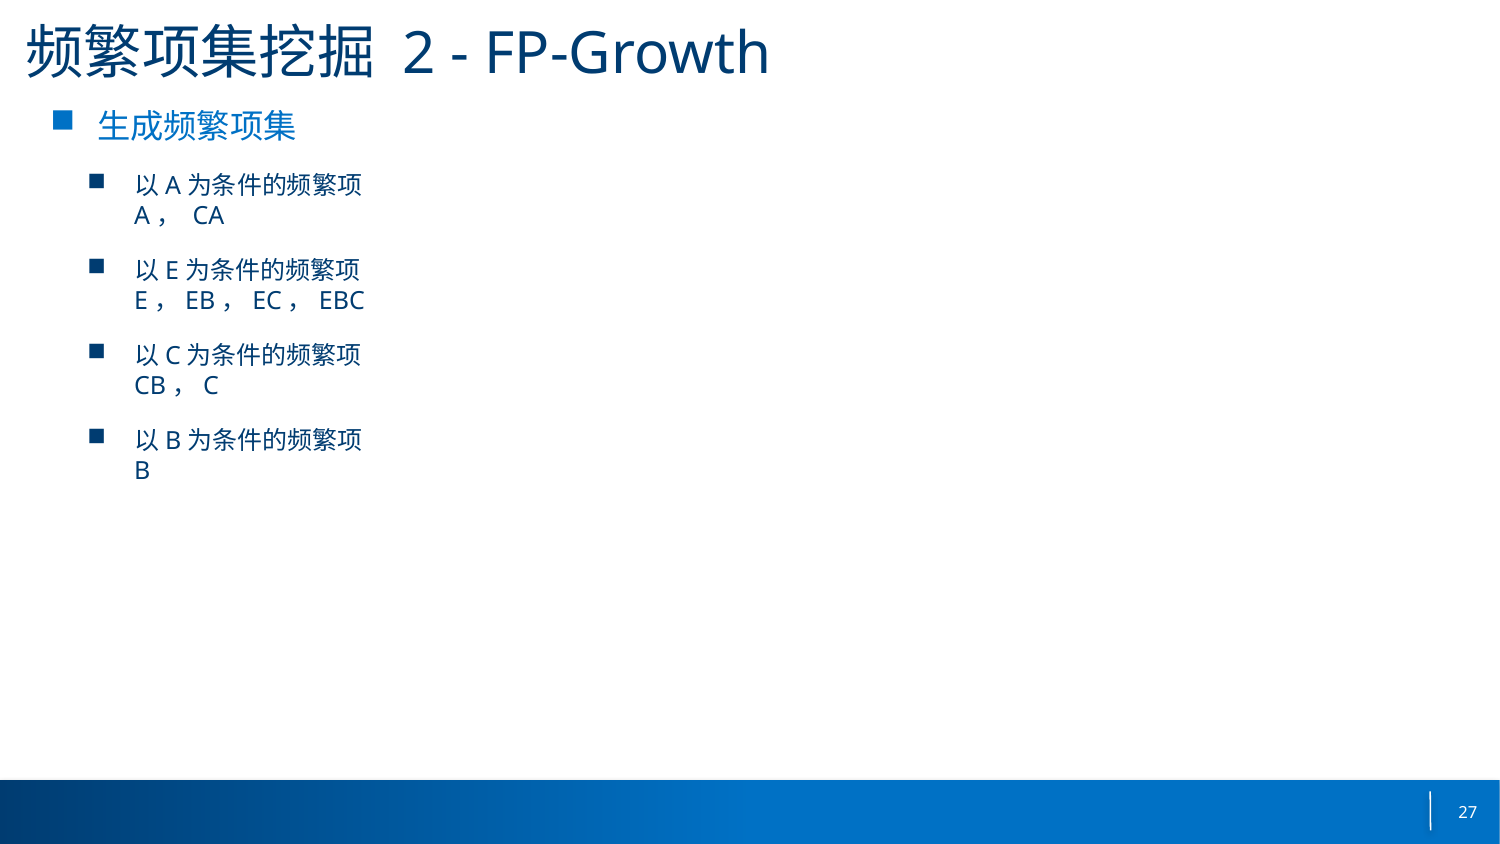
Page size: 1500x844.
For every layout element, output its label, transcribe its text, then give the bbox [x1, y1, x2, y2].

title 频繁项集挖掘 2 - FP-Growth [25, 15, 1376, 97]
text_box 生成频繁项集 以A为条件的频繁项 A， CA 以E为条件的频繁项 E，EB，EC，EBC 以C为条件的频繁项 CB，C 以B为条件的频繁项 B [35, 97, 1386, 757]
text_box [16, 97, 1367, 767]
slide_number 27 [1127, 791, 1478, 837]
